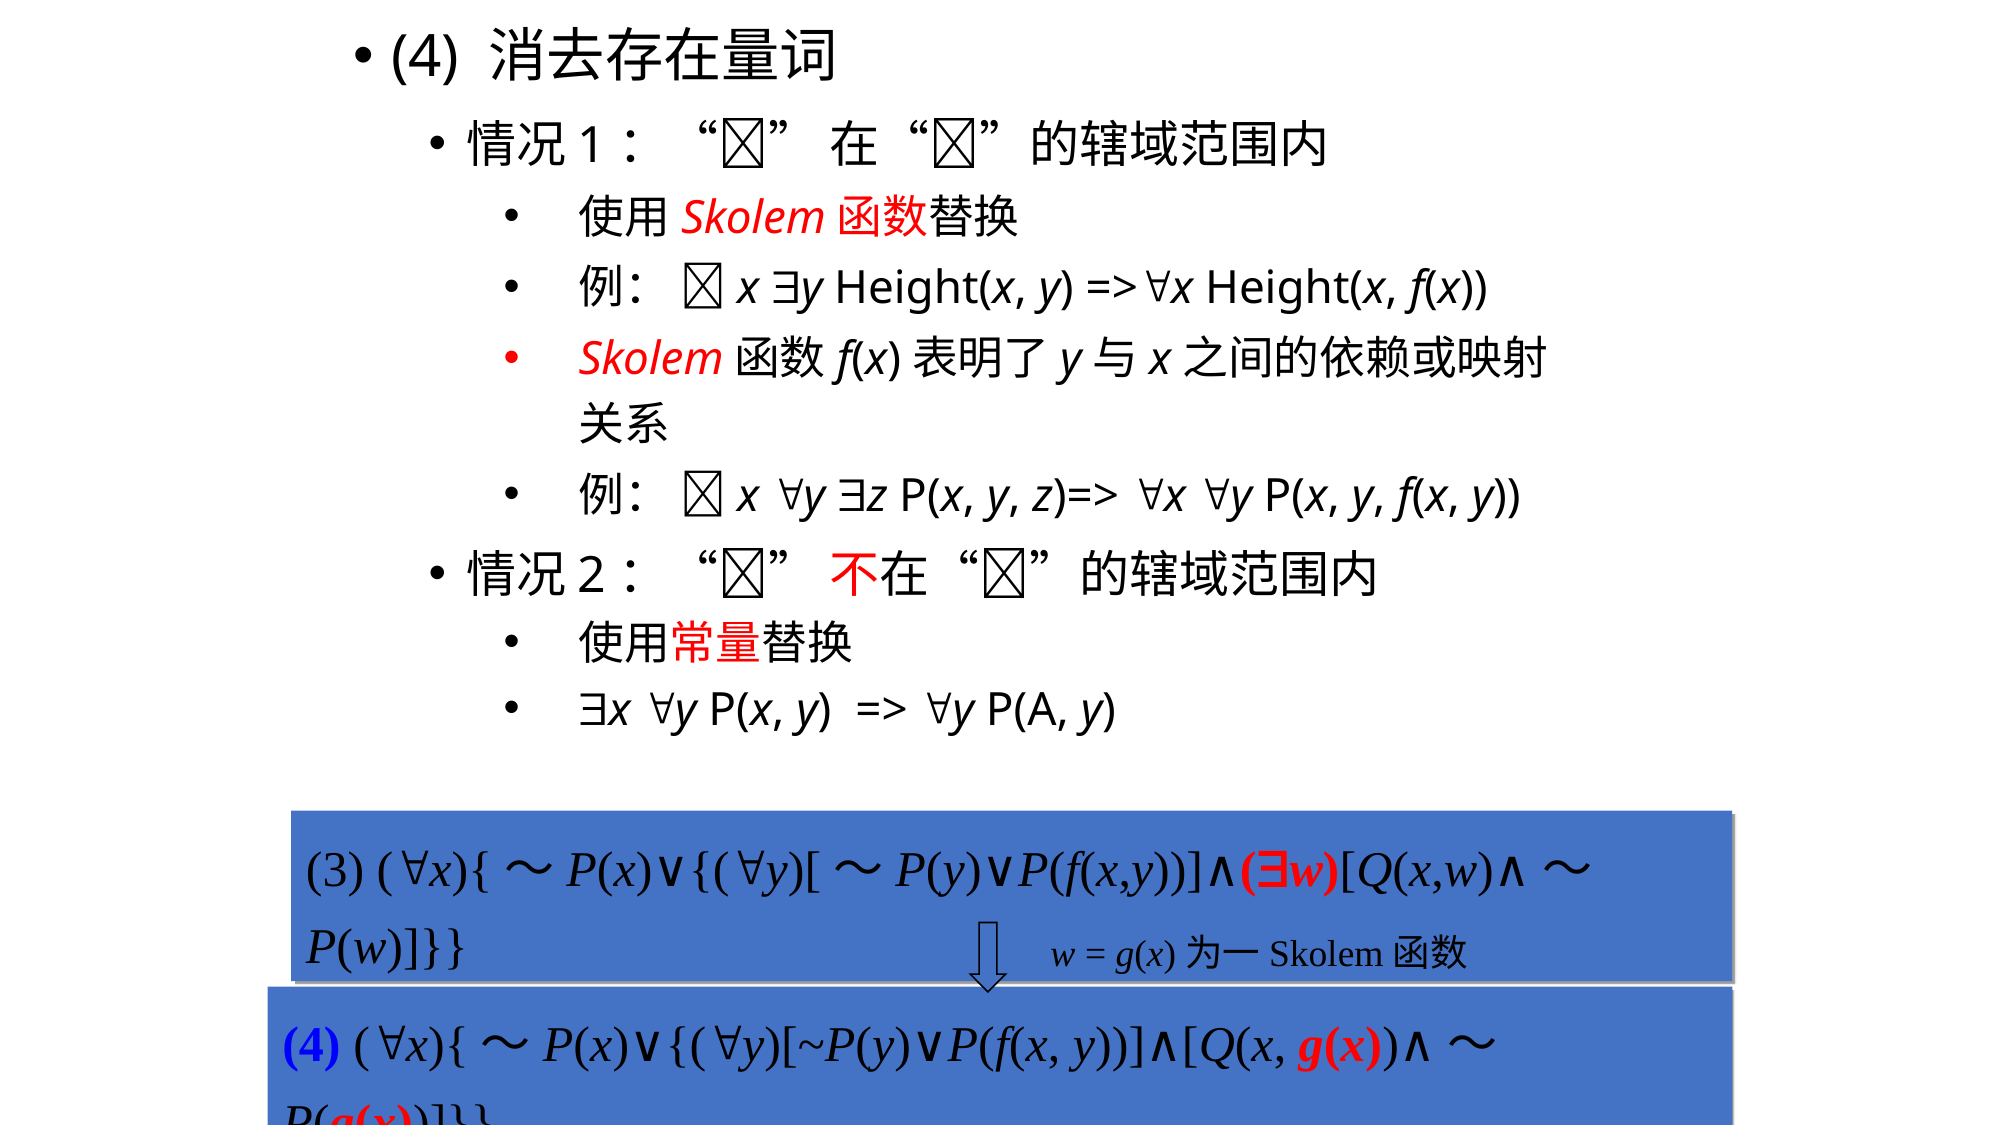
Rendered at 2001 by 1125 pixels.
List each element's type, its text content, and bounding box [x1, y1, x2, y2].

list (4) 消去存在量词 情况1：“” 在“”的辖域范围内 使用Skolem函数替换 例： x y Height(x, y) =>x Height(x, f(x)) Skolem函数f(x)表明了y与x之间的依赖或映射关系 例： x y z P(x, y, z)=> x y P(x, y, f(x, y)) 情况2：“” 不在“”的辖域范围内 使用常量替换 x y P(x, y) => y P(A, y) [338, 19, 1602, 709]
text_box w = g(x)为一Skolem函数 [1035, 907, 1483, 982]
text_box [970, 922, 1006, 992]
text_box (3) (x){～P(x)∨{(y)[～P(y)∨P(f(x,y))]∧(w)[Q(x,w)∧～P(w)]}} [291, 810, 1733, 982]
text_box (4) (x){～P(x)∨{(y)[~P(y)∨P(f(x, y))]∧[Q(x, g(x))∧～P(g(x))]}} [267, 986, 1733, 1125]
